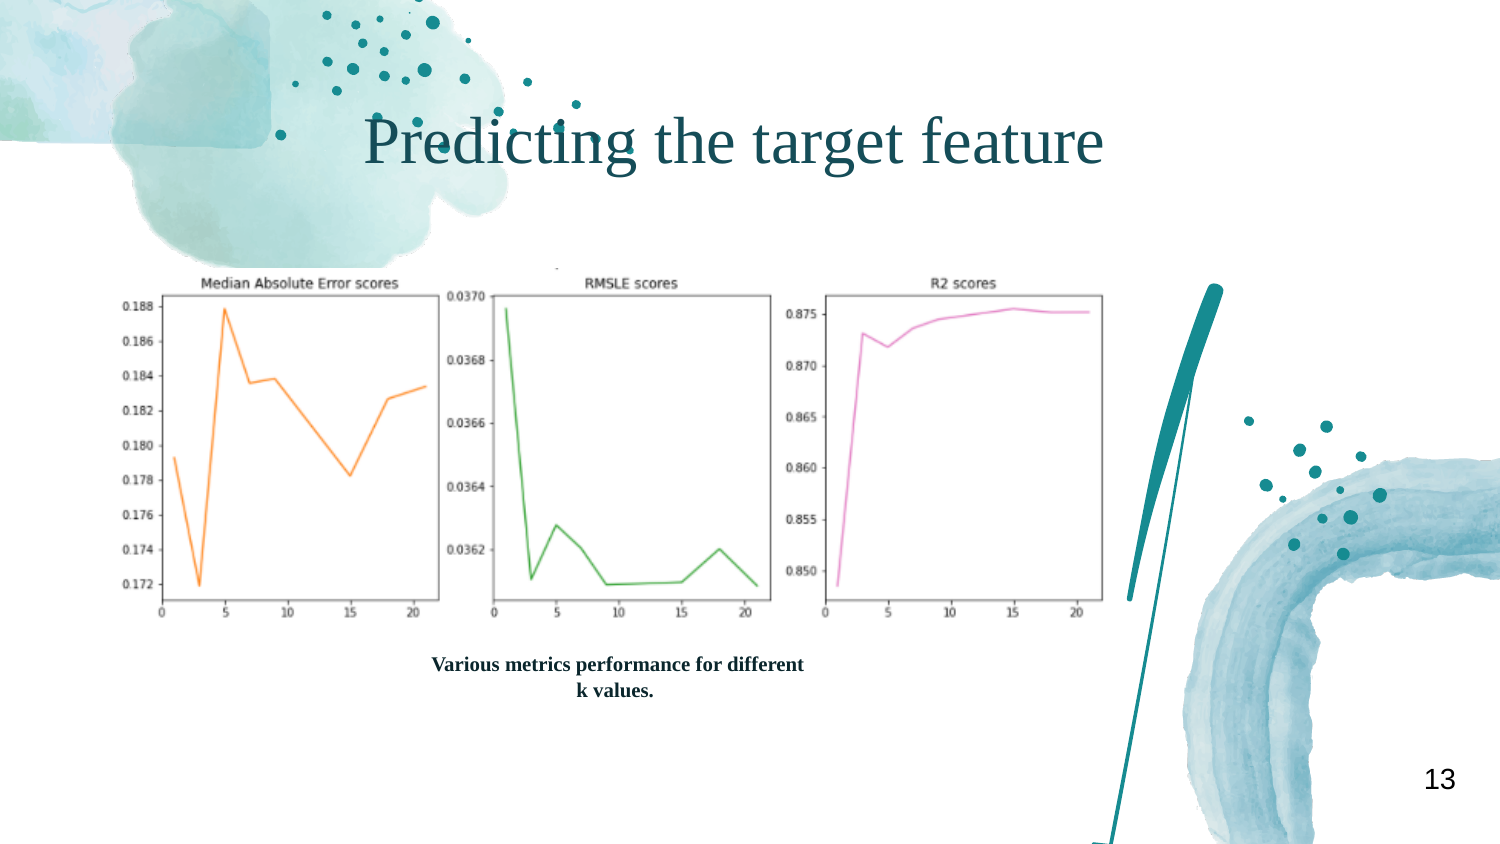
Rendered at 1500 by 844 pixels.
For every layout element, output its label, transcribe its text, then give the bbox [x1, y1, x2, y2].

text_box 13 [1356, 753, 1471, 804]
text_box Various metrics performance for different k values. [403, 641, 827, 715]
text_box Predicting the target feature [116, 90, 1355, 184]
picture [96, 0, 1114, 631]
